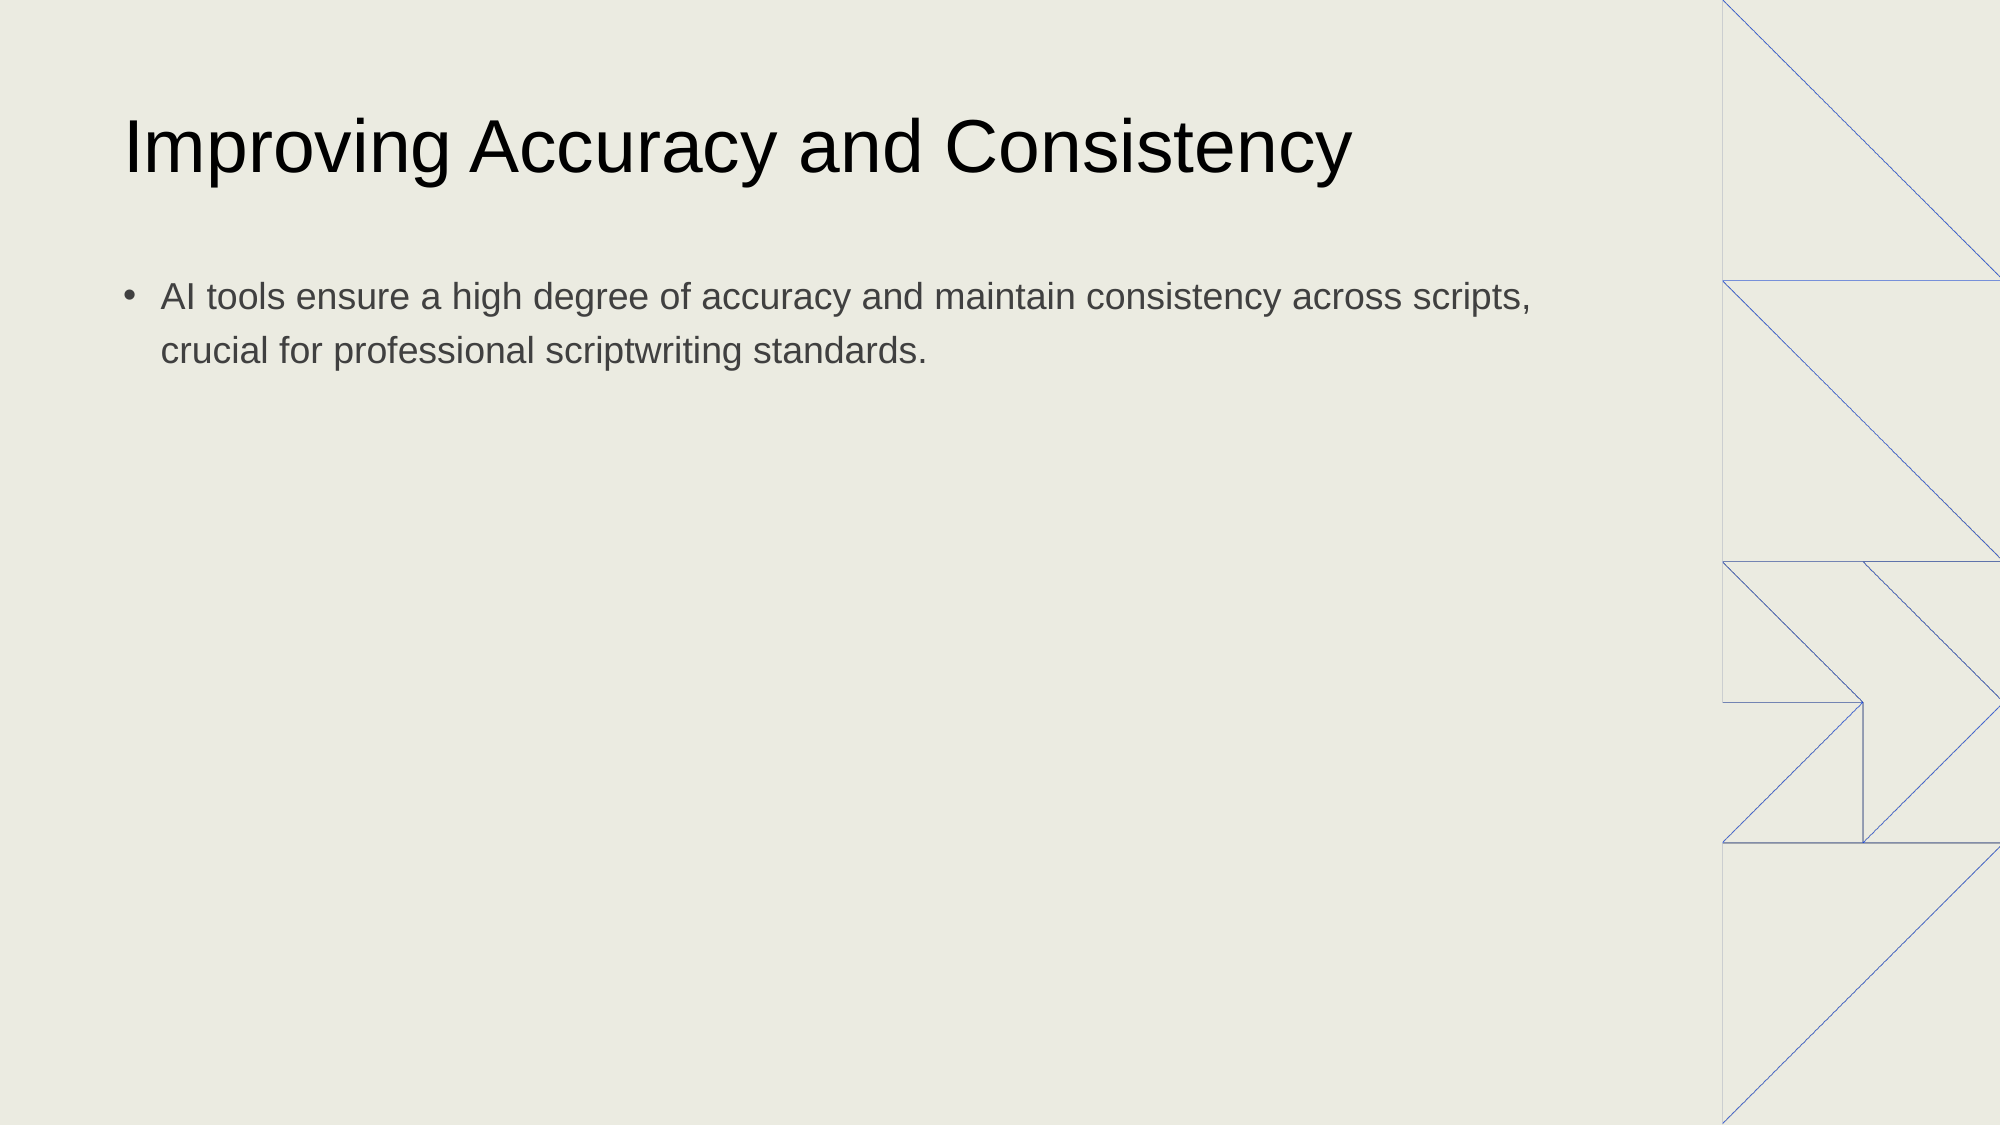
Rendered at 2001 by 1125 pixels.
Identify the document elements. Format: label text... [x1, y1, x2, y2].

picture [1722, 0, 2000, 1125]
title Improving Accuracy and Consistency [108, 90, 1653, 220]
list AI tools ensure a high degree of accuracy and maintain consistency across scripts, crucial for professional scriptwriting standards. [108, 255, 1654, 1047]
